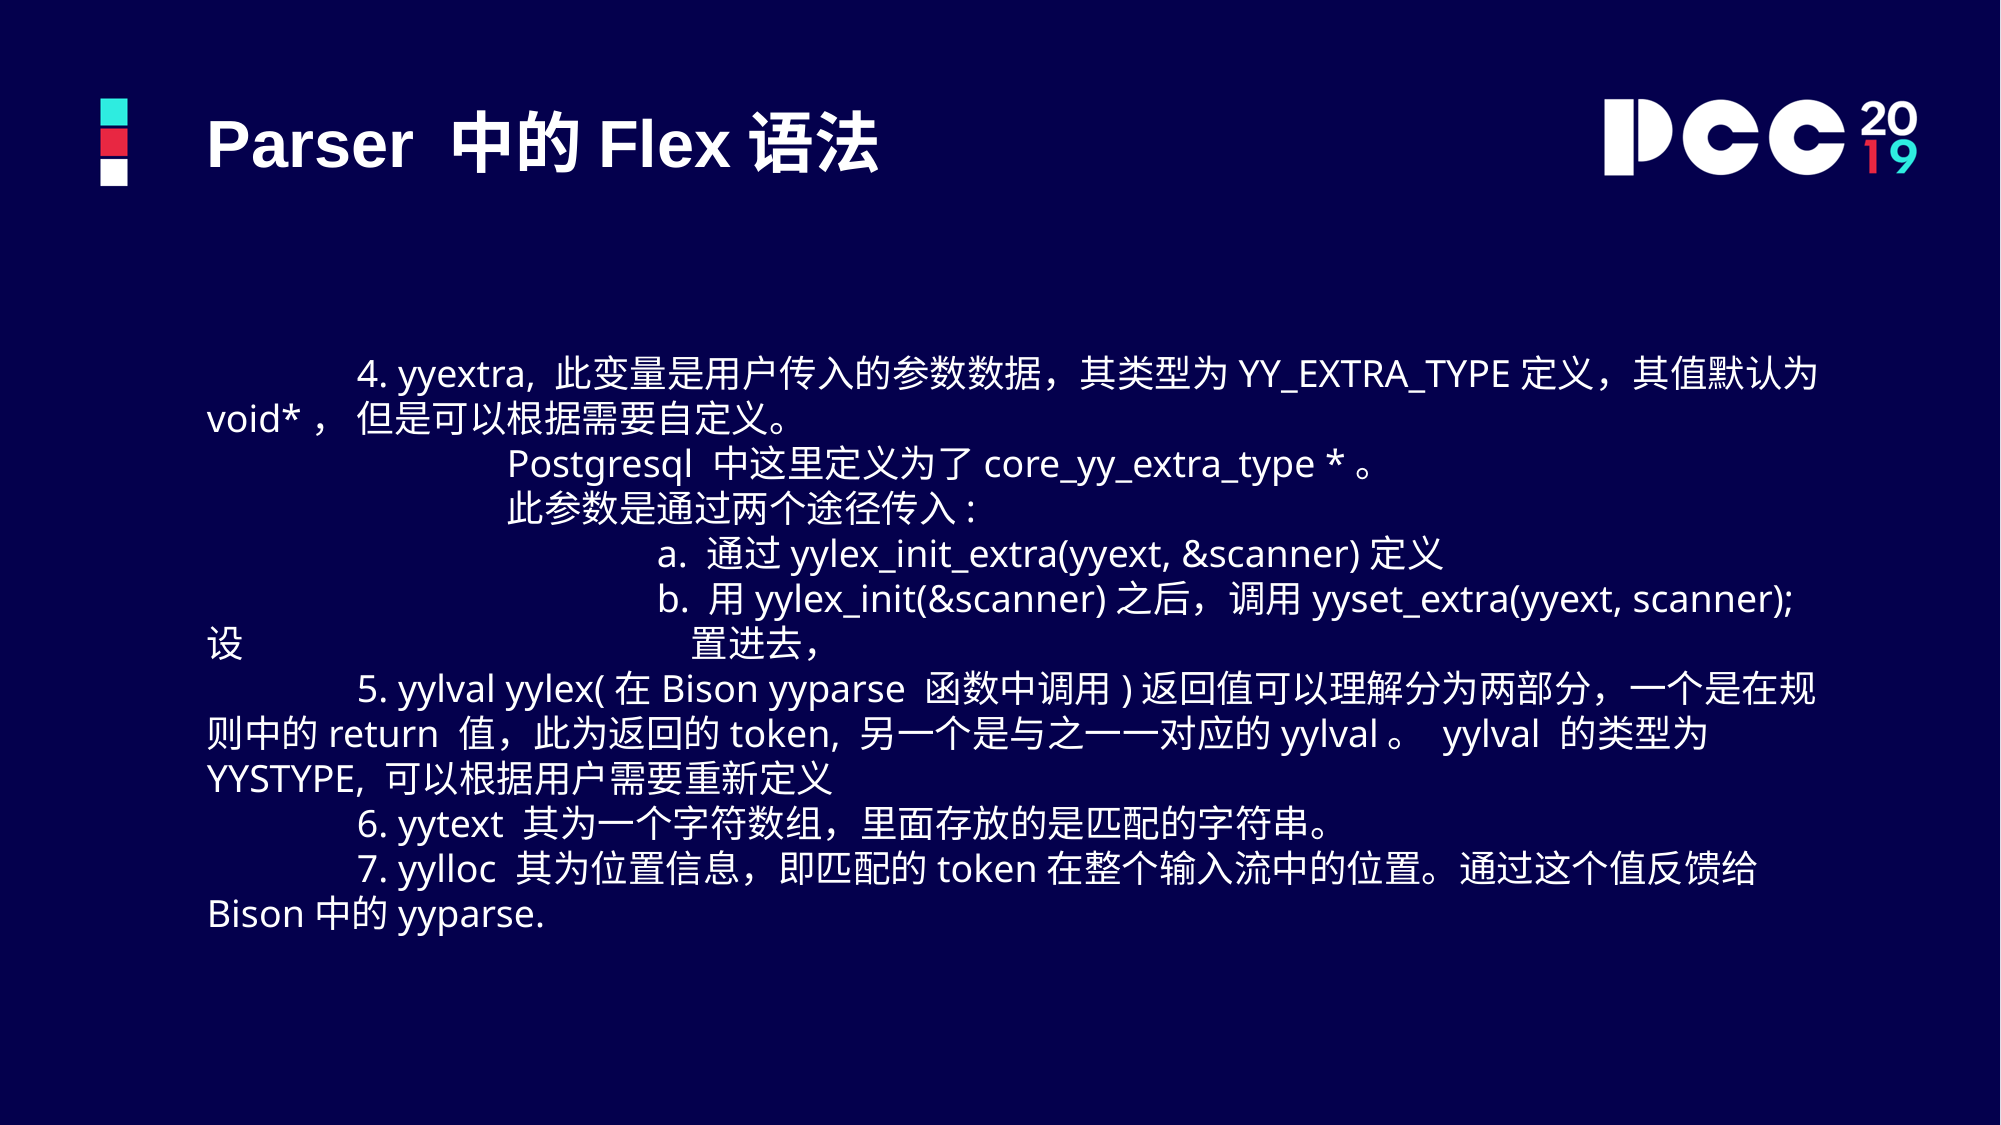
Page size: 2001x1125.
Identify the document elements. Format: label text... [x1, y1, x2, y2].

text_box 4. yyextra, 此变量是用户传入的参数数据，其类型为YY_EXTRA_TYPE定义，其值默认为void*， 但是可以根据需要自定义。 Postgresql 中这里定义为了core_yy_extra_type *。 此参数是通过两个途径传入: a. 通过yylex_init_extra(yyext, &scanner)定义 b. 用yylex_init(&scanner)之后，调用yyset_extra(yyext, scanner);设 置进去， 5. yylval yylex(在Bison yyparse 函数中调用)返回值可以理解分为两部分，一个是在规则中的return 值，此为返回的token, 另一个是与之一一对应的yylval。 yylval 的类型为YYSTYPE, 可以根据用户需要重新定义 6. yytext 其为一个字符数组，里面存放的是匹配的字符串。 7. yylloc 其为位置信息，即匹配的token在整个输入流中的位置。通过这个值反馈给Bison中的yyparse. [192, 342, 1841, 988]
picture [0, 0, 2001, 1125]
text_box Parser 中的Flex语法 [192, 93, 945, 189]
